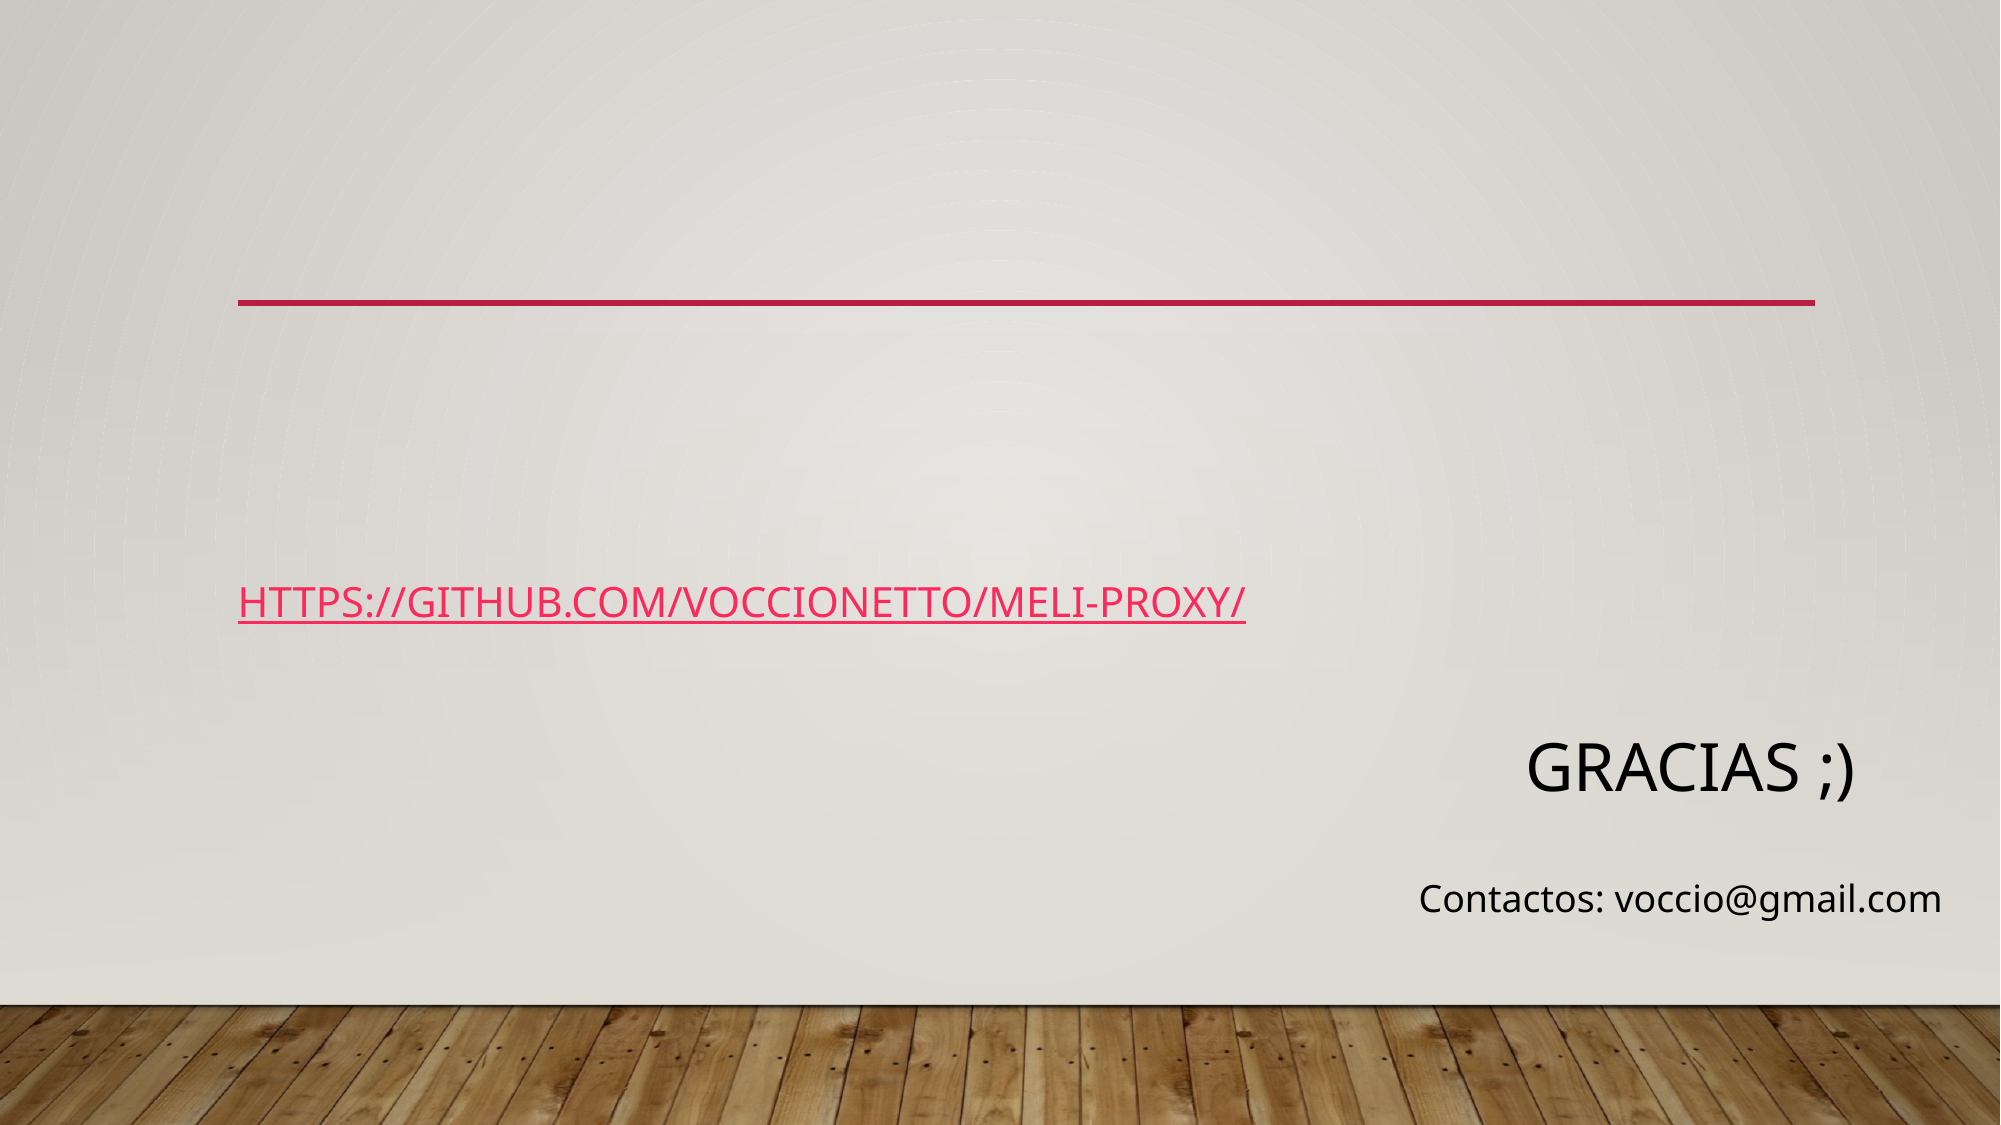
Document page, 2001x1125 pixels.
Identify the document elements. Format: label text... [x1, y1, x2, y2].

picture [0, 1005, 2000, 1125]
title Gracias ;) [1510, 742, 1882, 867]
text_box Contactos: voccio@gmail.com [1403, 867, 1989, 928]
text_box https://github.com/voccionetto/meli-proxy/ [222, 569, 1882, 742]
